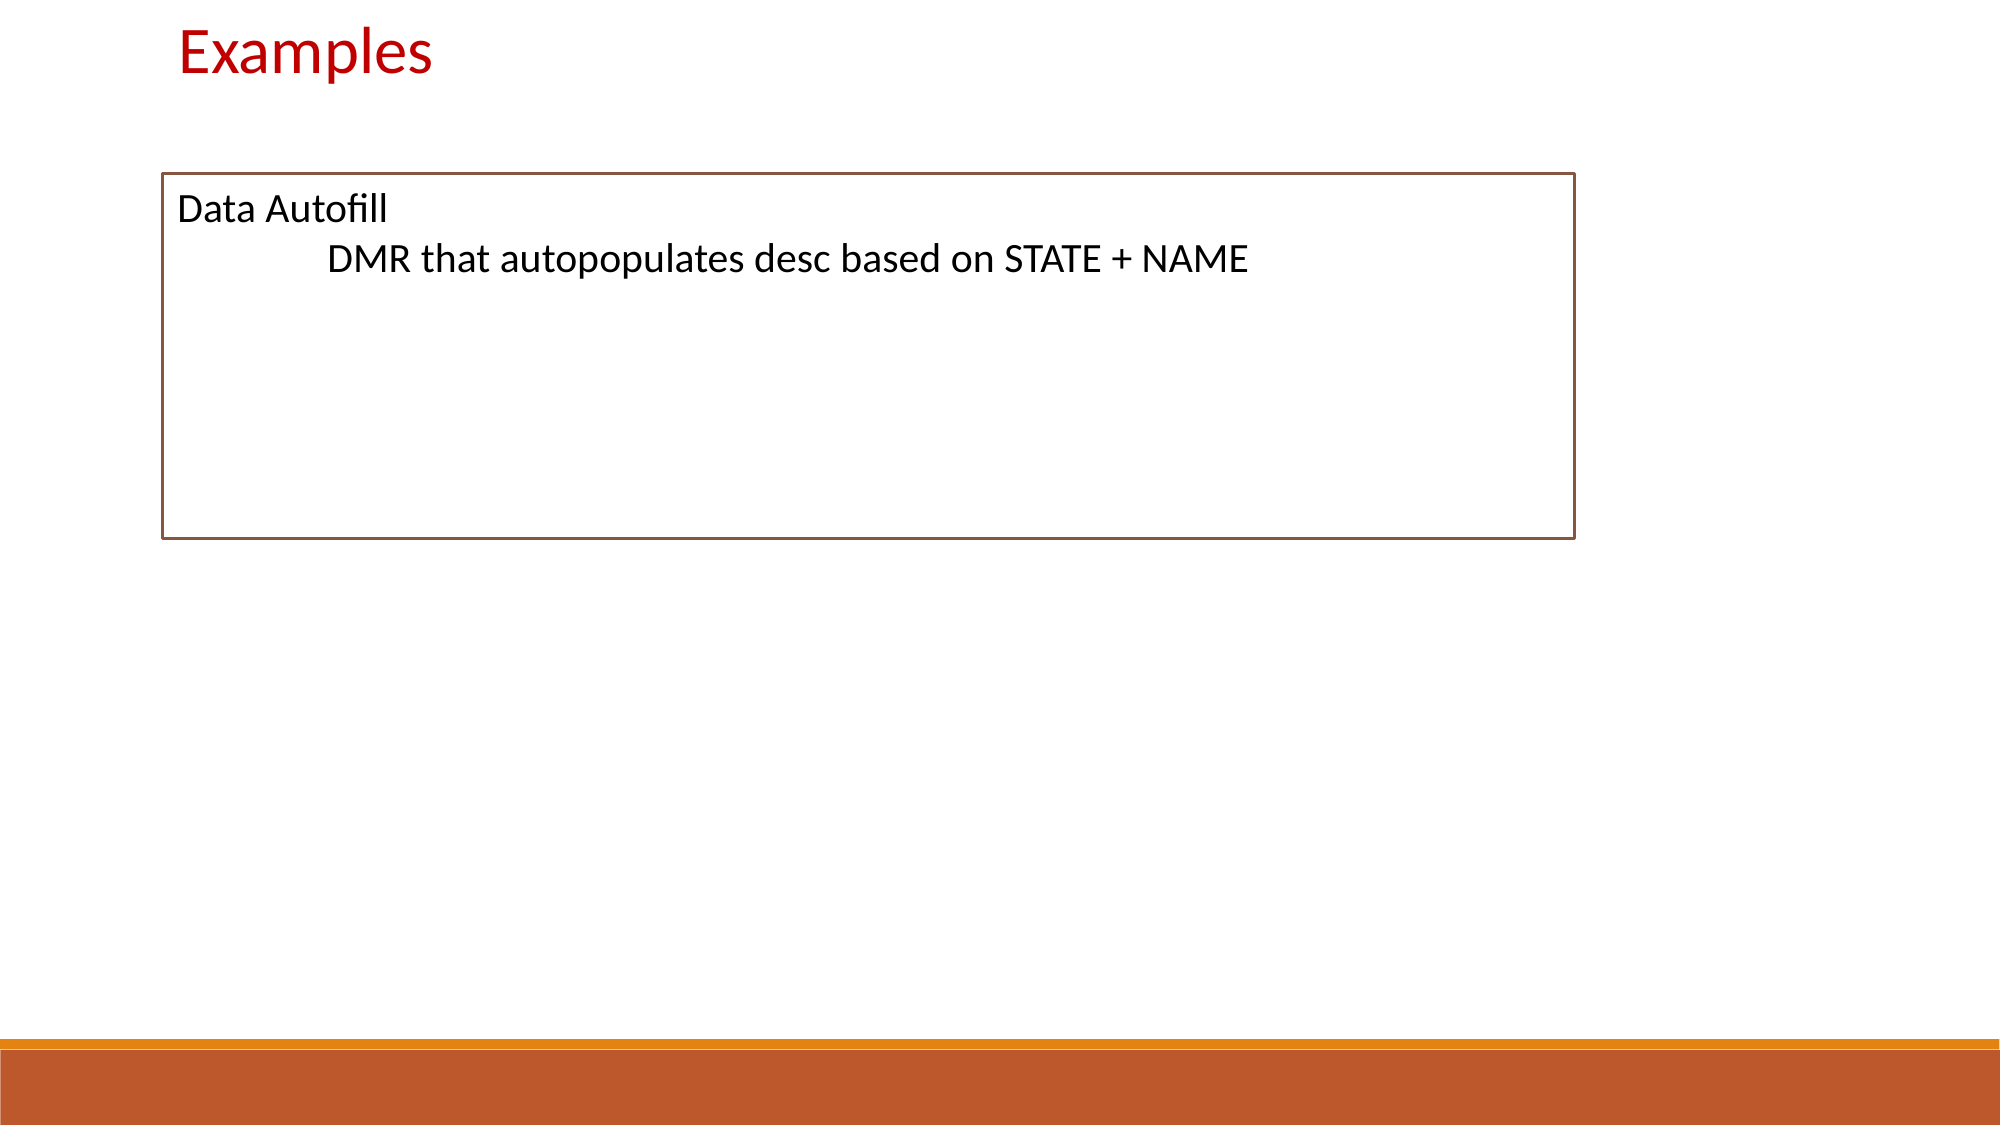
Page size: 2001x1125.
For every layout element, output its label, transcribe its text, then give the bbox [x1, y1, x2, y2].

text_box Examples [164, 0, 449, 95]
text_box Data Autofill DMR that autopopulates desc based on STATE + NAME [161, 172, 1576, 540]
